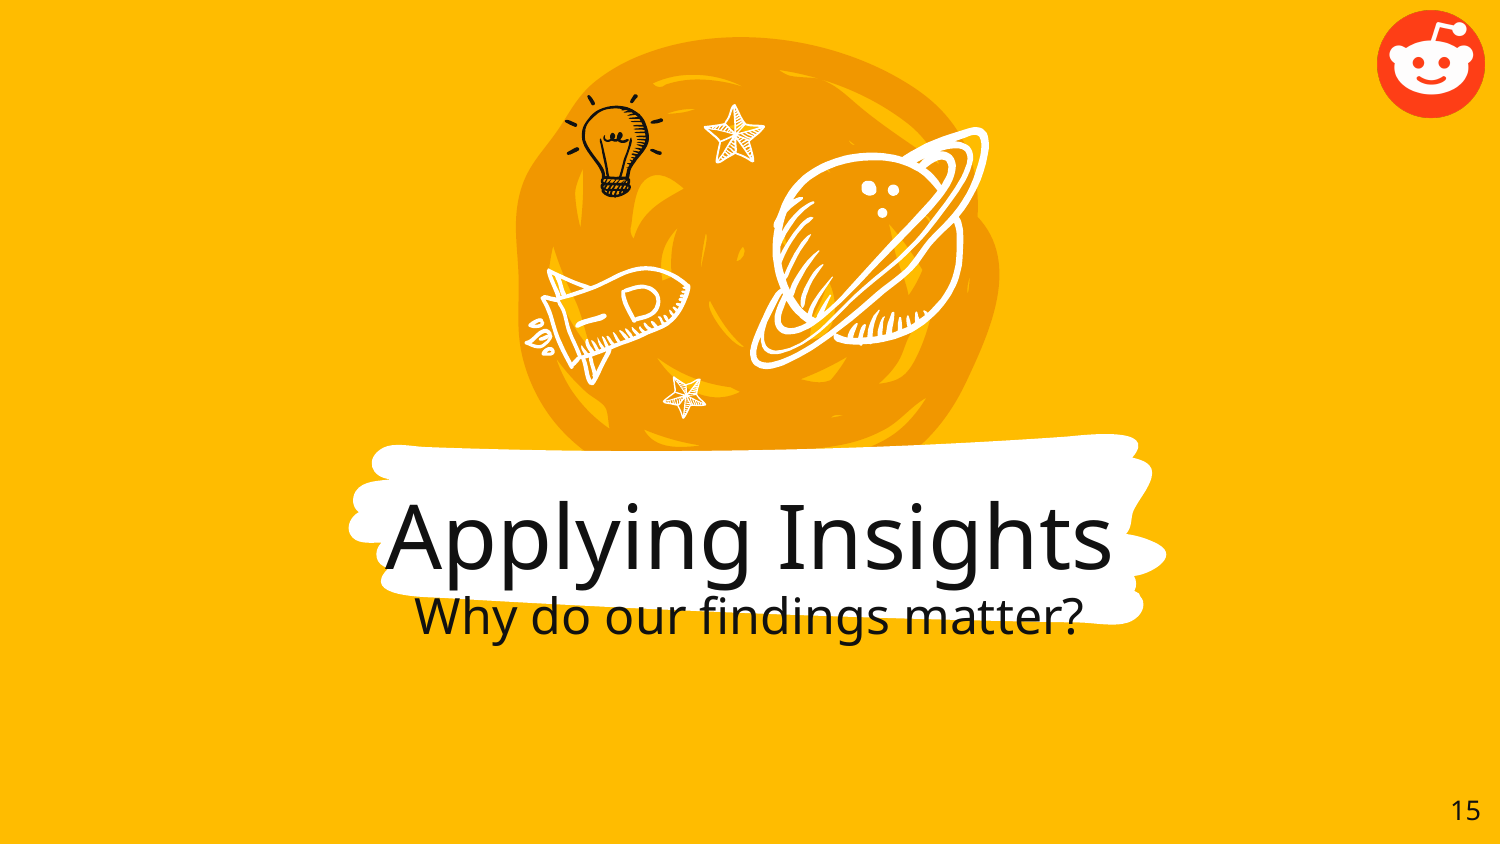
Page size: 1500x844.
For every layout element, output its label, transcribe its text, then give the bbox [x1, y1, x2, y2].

text_box [524, 328, 555, 356]
text_box [750, 127, 989, 370]
text_box [540, 266, 691, 386]
text_box [703, 104, 766, 164]
text_box [587, 95, 595, 106]
title Applying Insights [251, 434, 1249, 584]
text_box [581, 105, 649, 198]
text_box [566, 147, 580, 155]
slide_number ‹#› [1391, 779, 1482, 844]
text_box [650, 148, 662, 155]
text_box [662, 376, 707, 419]
subtitle Why do our findings matter? [251, 584, 1249, 662]
text_box [650, 118, 664, 124]
picture [1375, 8, 1487, 120]
text_box [515, 37, 1000, 434]
text_box [630, 94, 638, 104]
text_box [528, 318, 545, 329]
text_box [564, 119, 578, 127]
